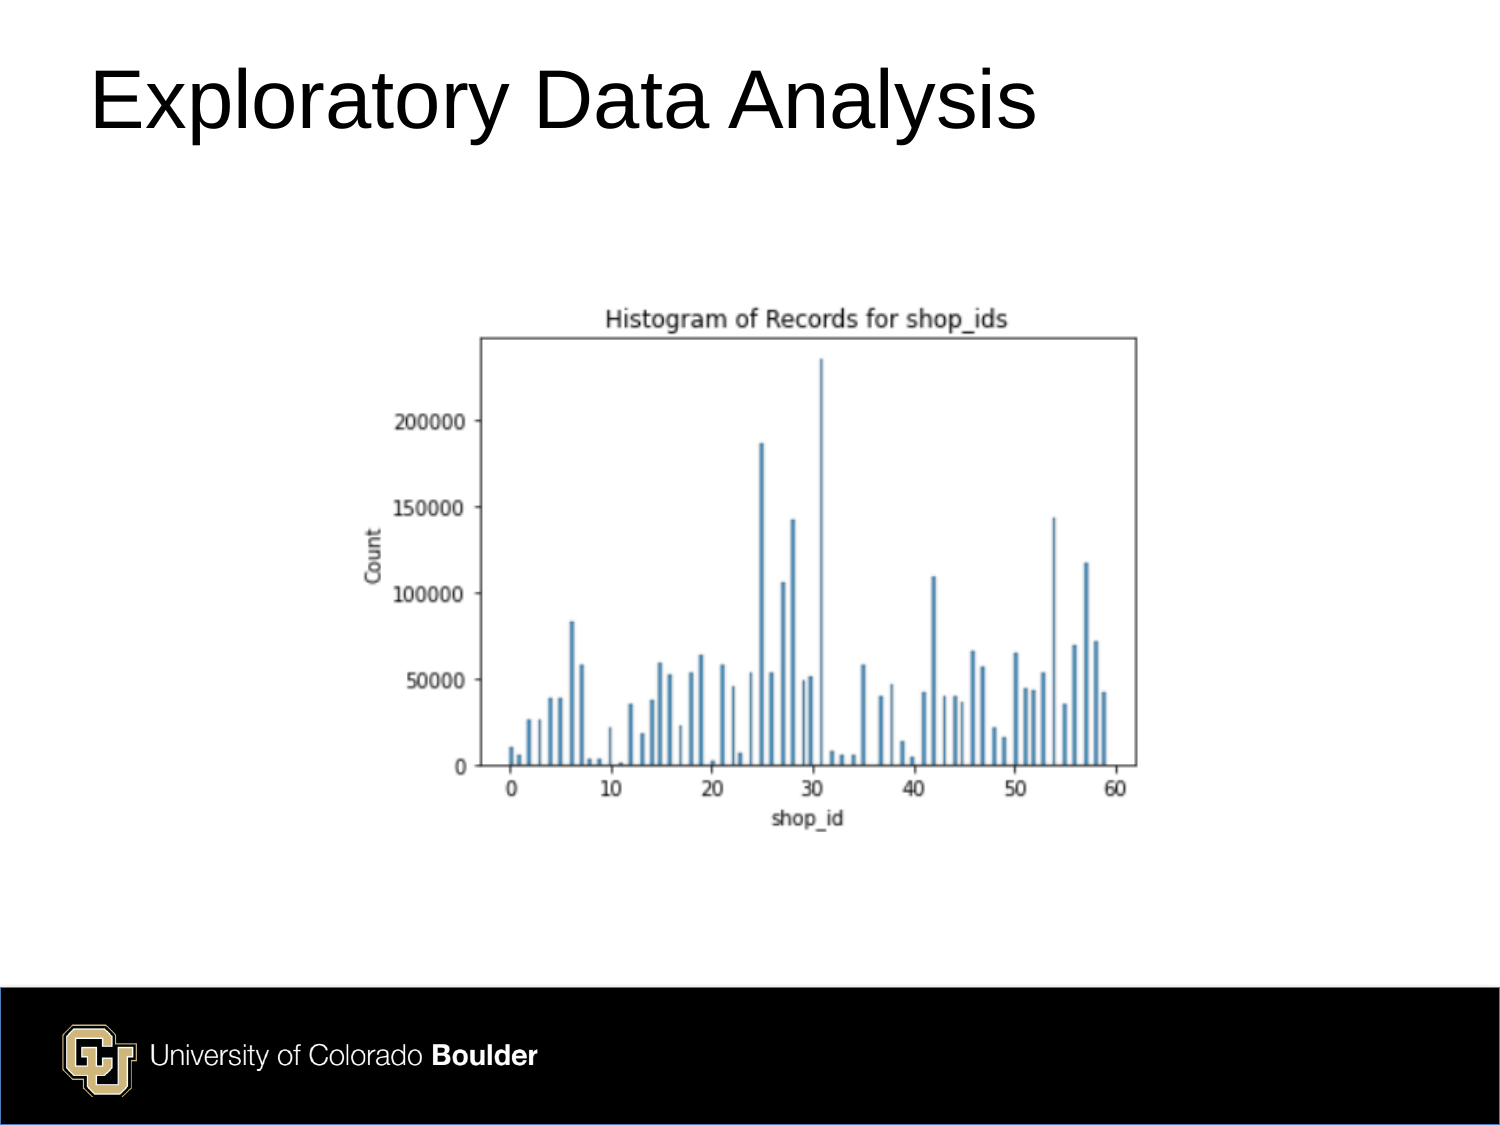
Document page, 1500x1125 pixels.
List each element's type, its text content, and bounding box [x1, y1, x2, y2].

text_box Exploratory Data Analysis [74, 37, 1500, 153]
picture [319, 282, 1180, 843]
